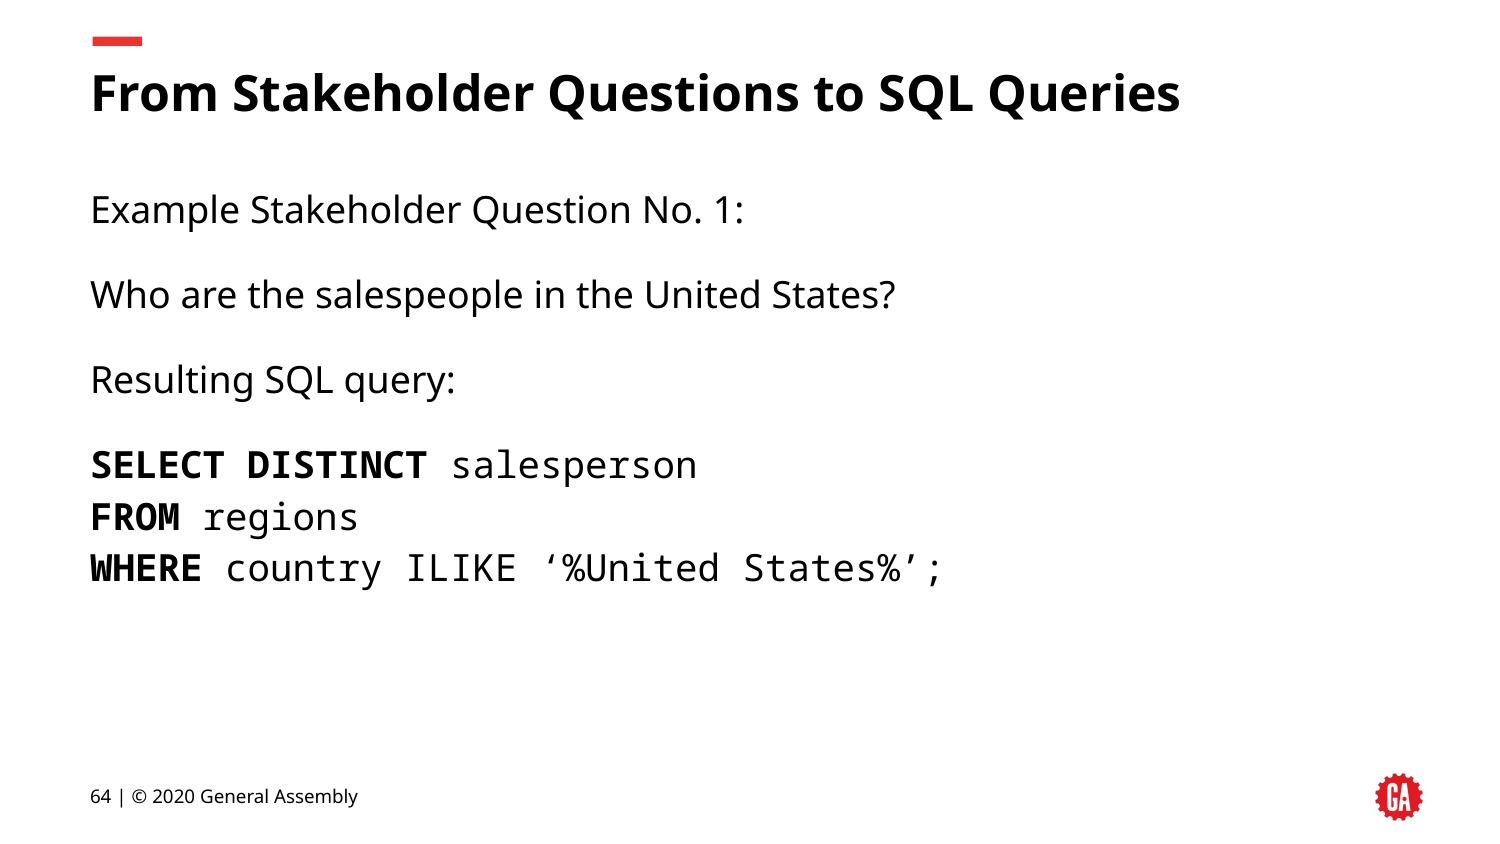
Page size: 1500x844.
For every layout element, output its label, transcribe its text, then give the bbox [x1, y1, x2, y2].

list Example Stakeholder Question No. 1: Who are the salespeople in the United States? Resulting SQL query: SELECT DISTINCT salesperson FROM regions WHERE country ILIKE ‘%United States%’; [75, 164, 1425, 646]
picture [1373, 771, 1425, 823]
slide_number ‹#› | © 2020 General Assembly [75, 764, 465, 830]
title From Stakeholder Questions to SQL Queries [75, 46, 1473, 140]
